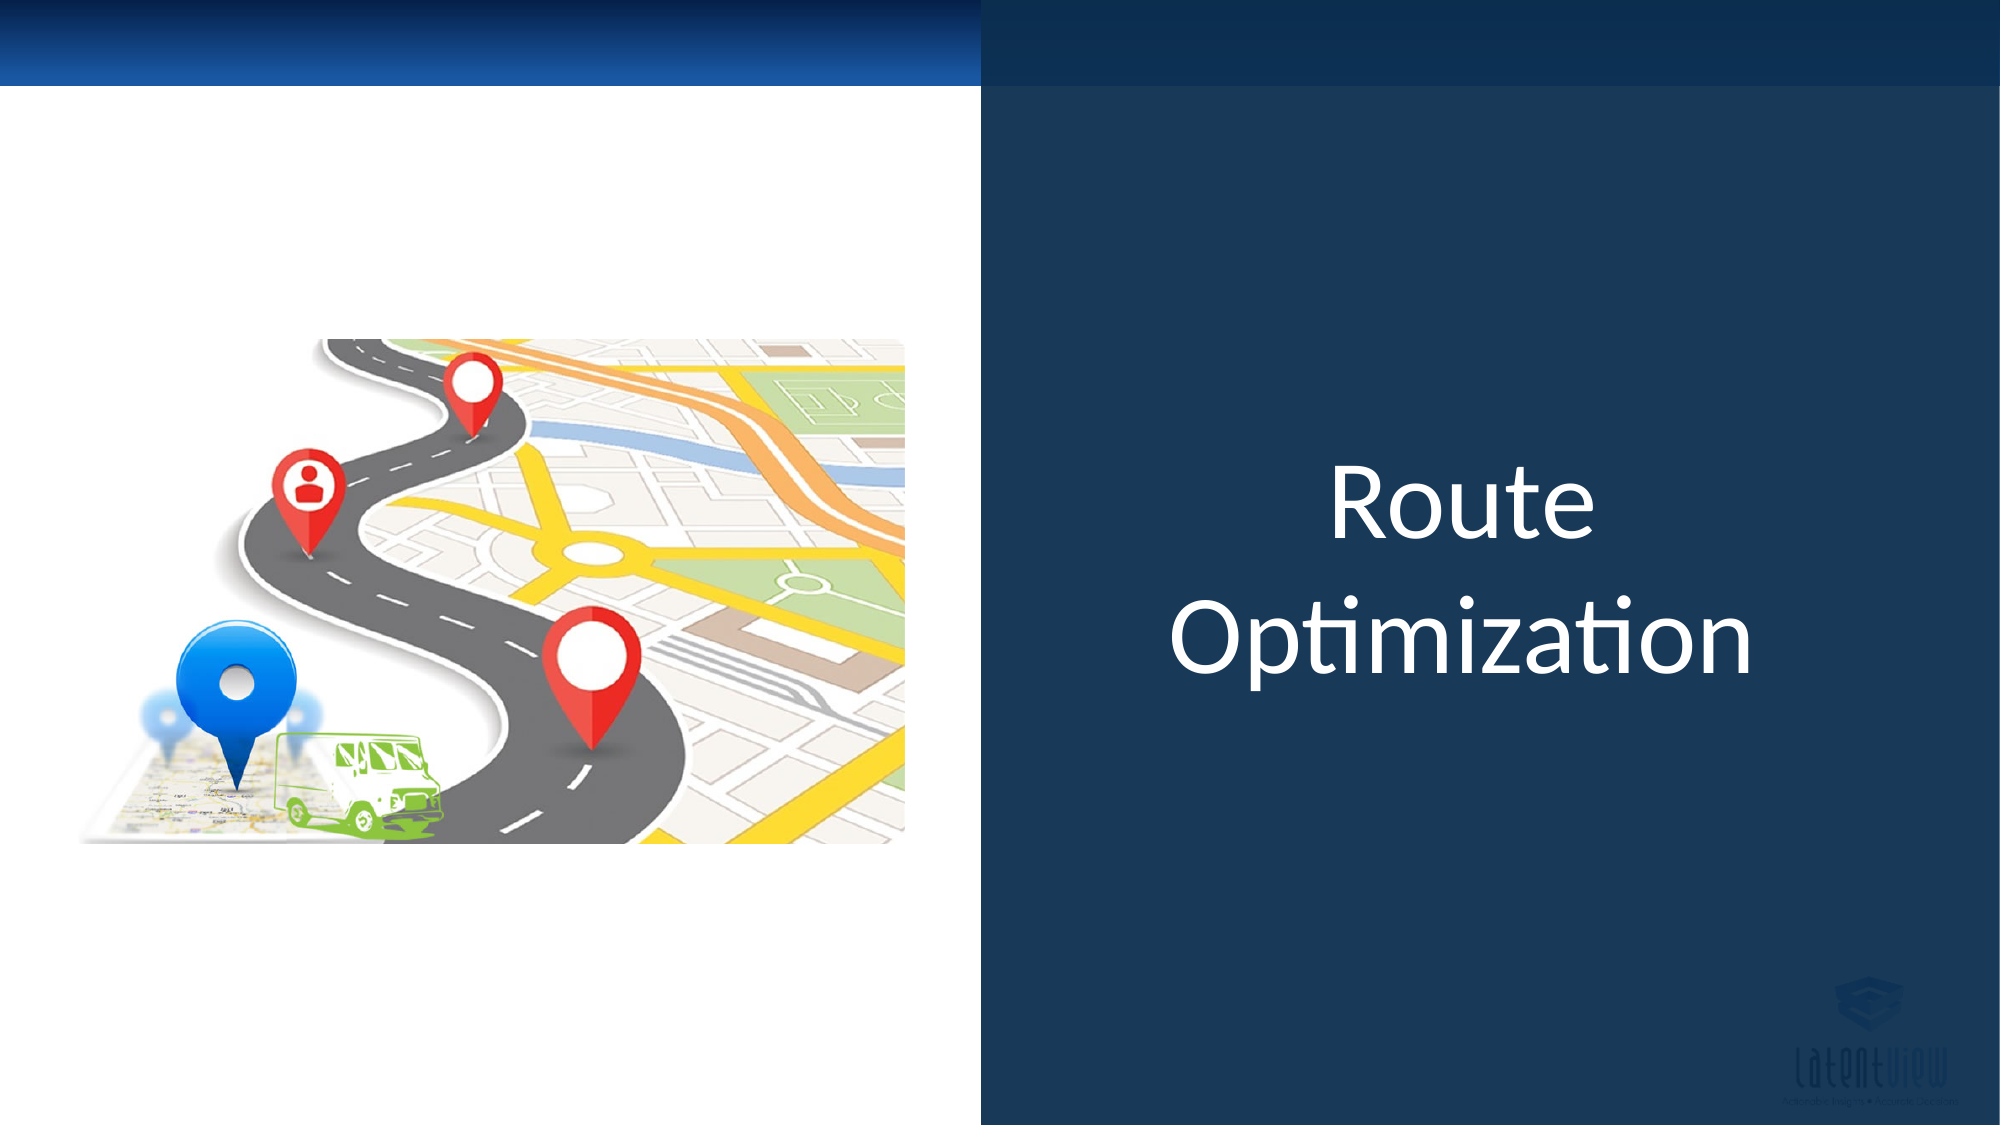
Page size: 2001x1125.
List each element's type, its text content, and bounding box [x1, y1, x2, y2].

text_box [980, 0, 2000, 1125]
text_box Route Optimization [1090, 418, 1835, 704]
picture [64, 339, 905, 844]
